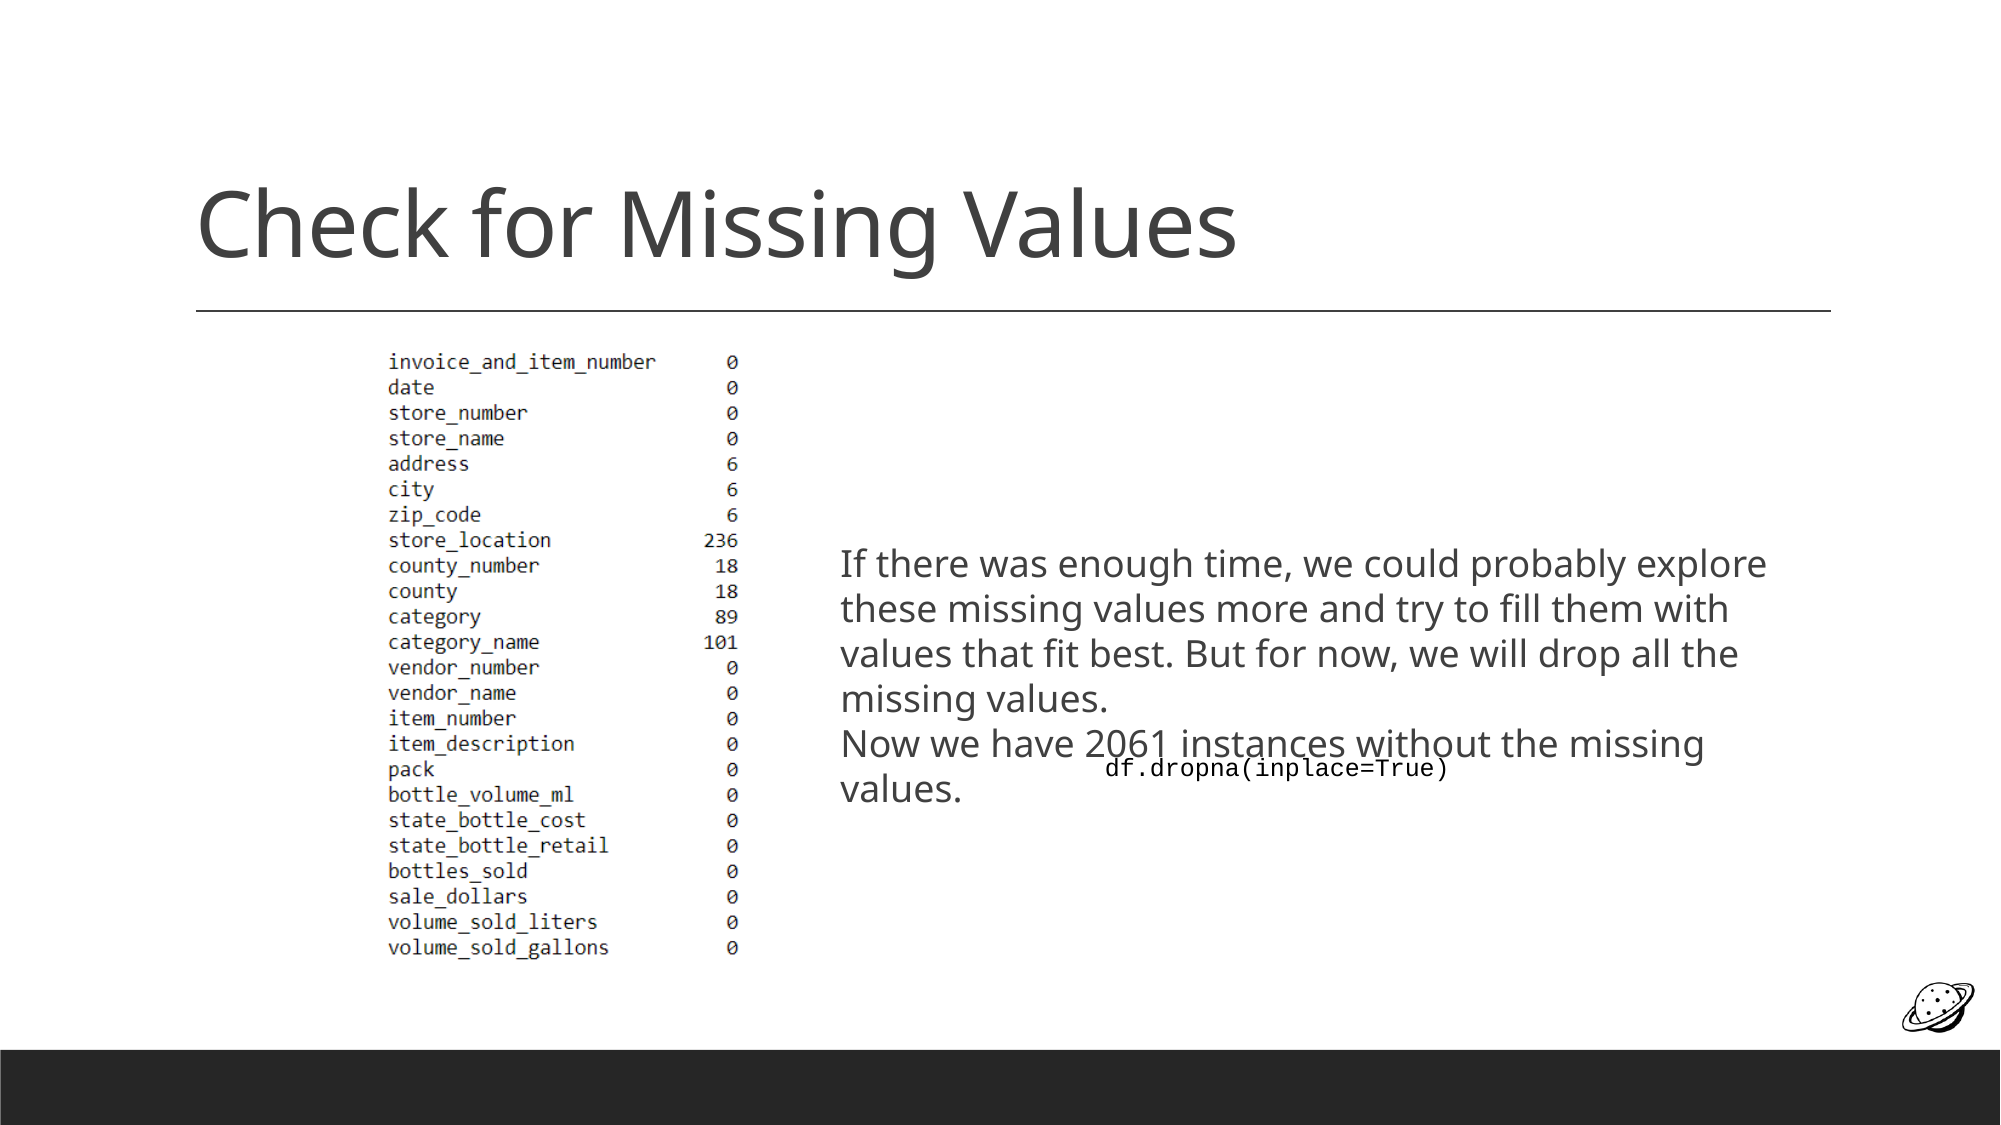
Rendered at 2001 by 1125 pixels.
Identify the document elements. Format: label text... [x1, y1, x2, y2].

text_box If there was enough time, we could probably explore these missing values more and try to fill them with values that fit best. But for now, we will drop all the missing values. Now we have 2061 instances without the missing values. [825, 532, 1826, 818]
picture [383, 346, 753, 964]
text_box df.dropna(inplace=True) [1090, 744, 1483, 789]
picture [1892, 962, 1983, 1052]
title Check for Missing Values [180, 47, 1830, 285]
